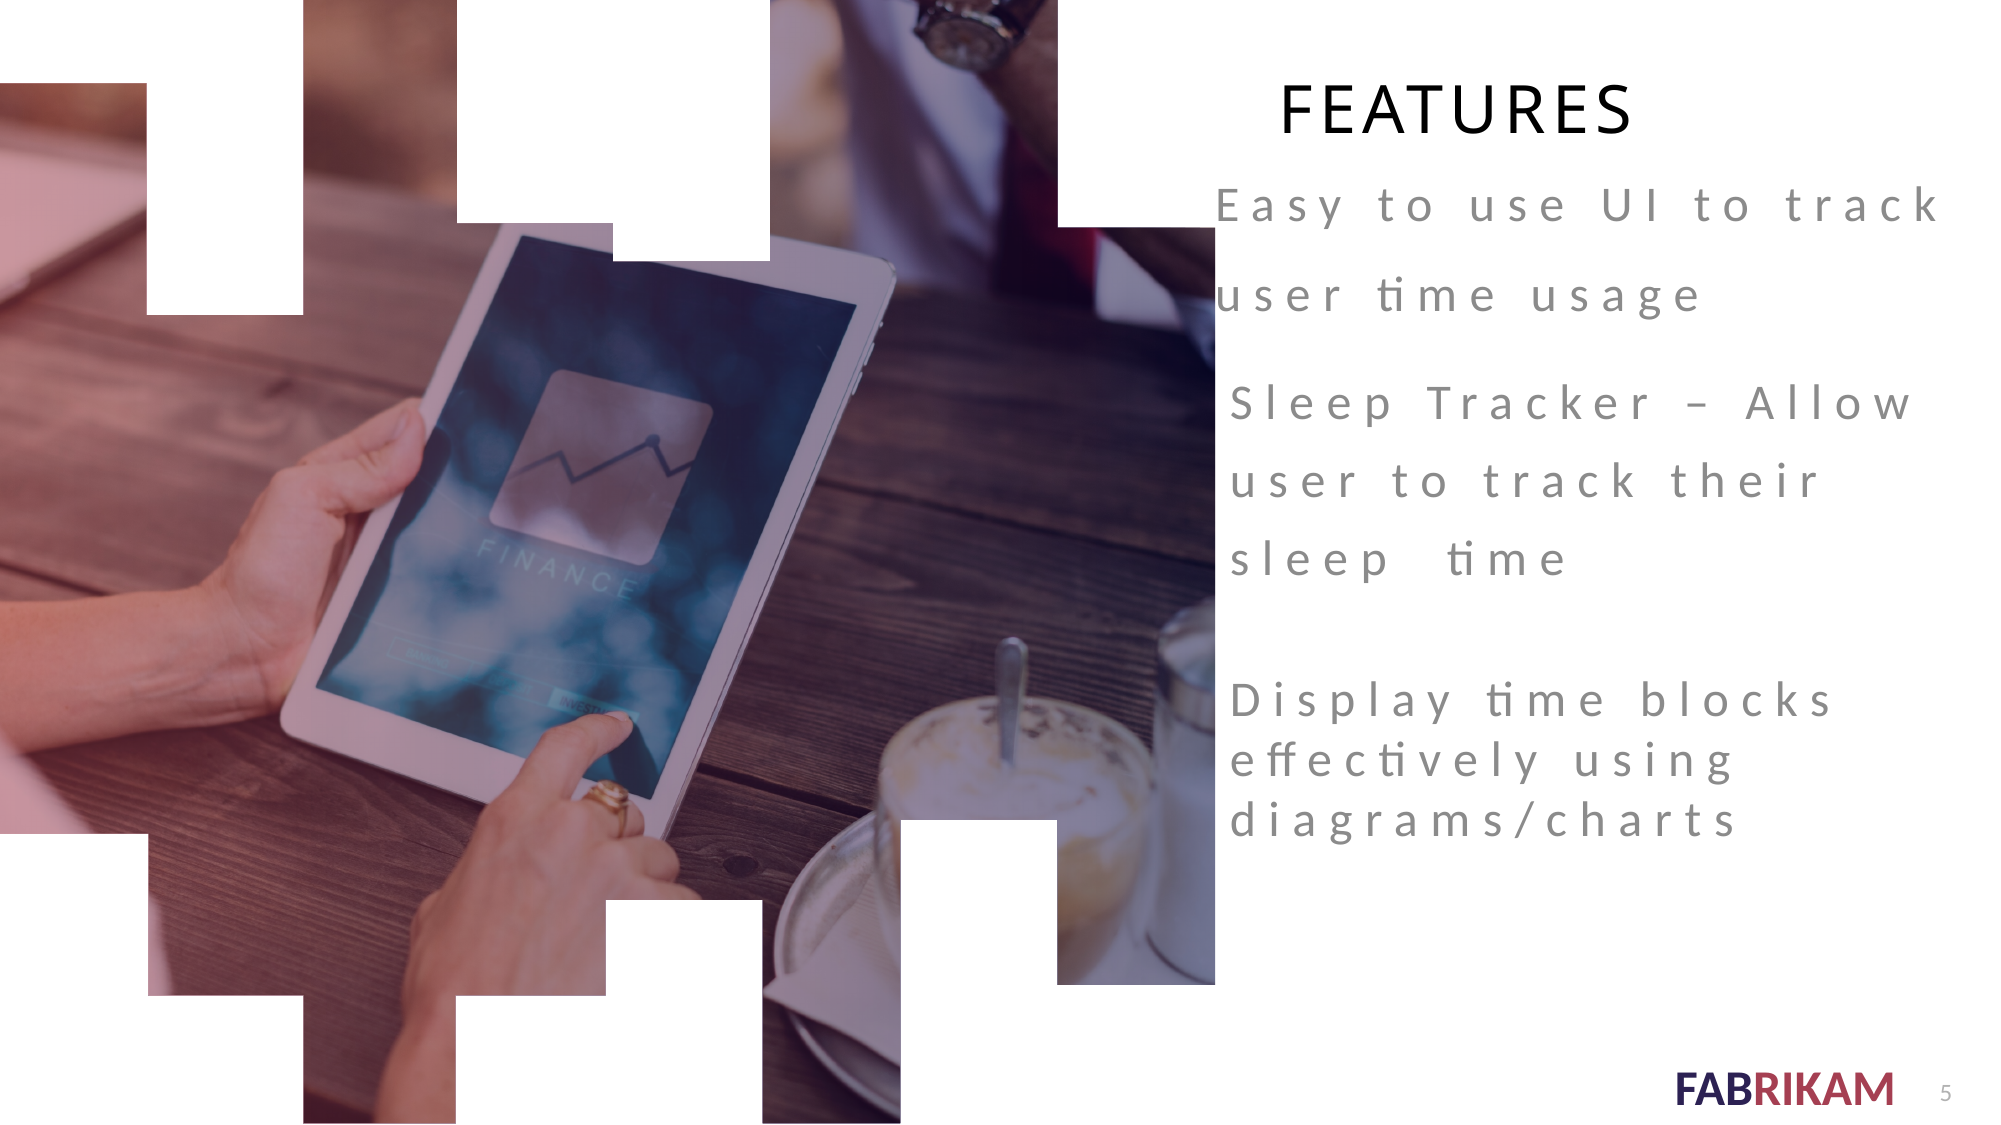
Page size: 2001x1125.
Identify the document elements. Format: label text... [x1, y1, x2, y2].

text_box Display time blocks effectively using diagrams/charts [1216, 659, 1996, 855]
text_box Sleep Tracker – Allow user to track their sleep time [1216, 344, 1996, 593]
title features [1278, 59, 1938, 154]
slide_number 5 [1894, 1061, 1968, 1121]
picture [0, 0, 1216, 1124]
list Easy to use UI to track user time usage [1216, 164, 2000, 299]
